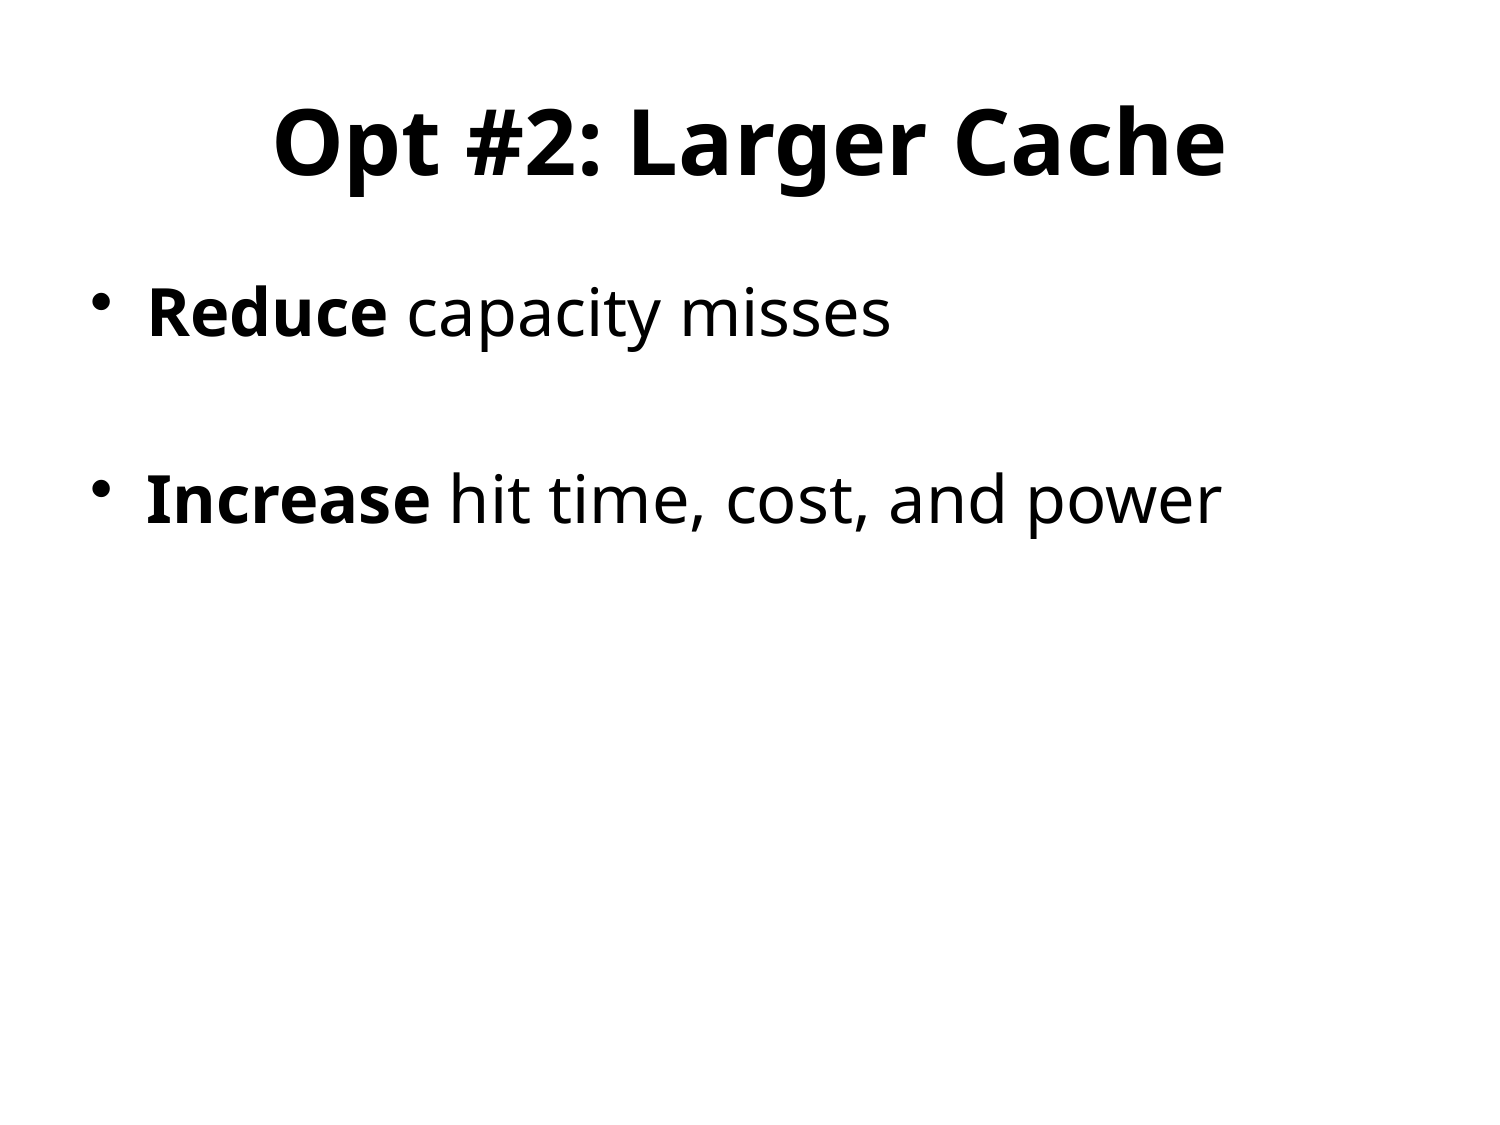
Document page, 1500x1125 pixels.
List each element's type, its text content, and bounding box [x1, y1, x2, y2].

title Opt #2: Larger Cache [0, 45, 1500, 233]
list Reduce capacity misses Increase hit time, cost, and power [75, 262, 1500, 1125]
